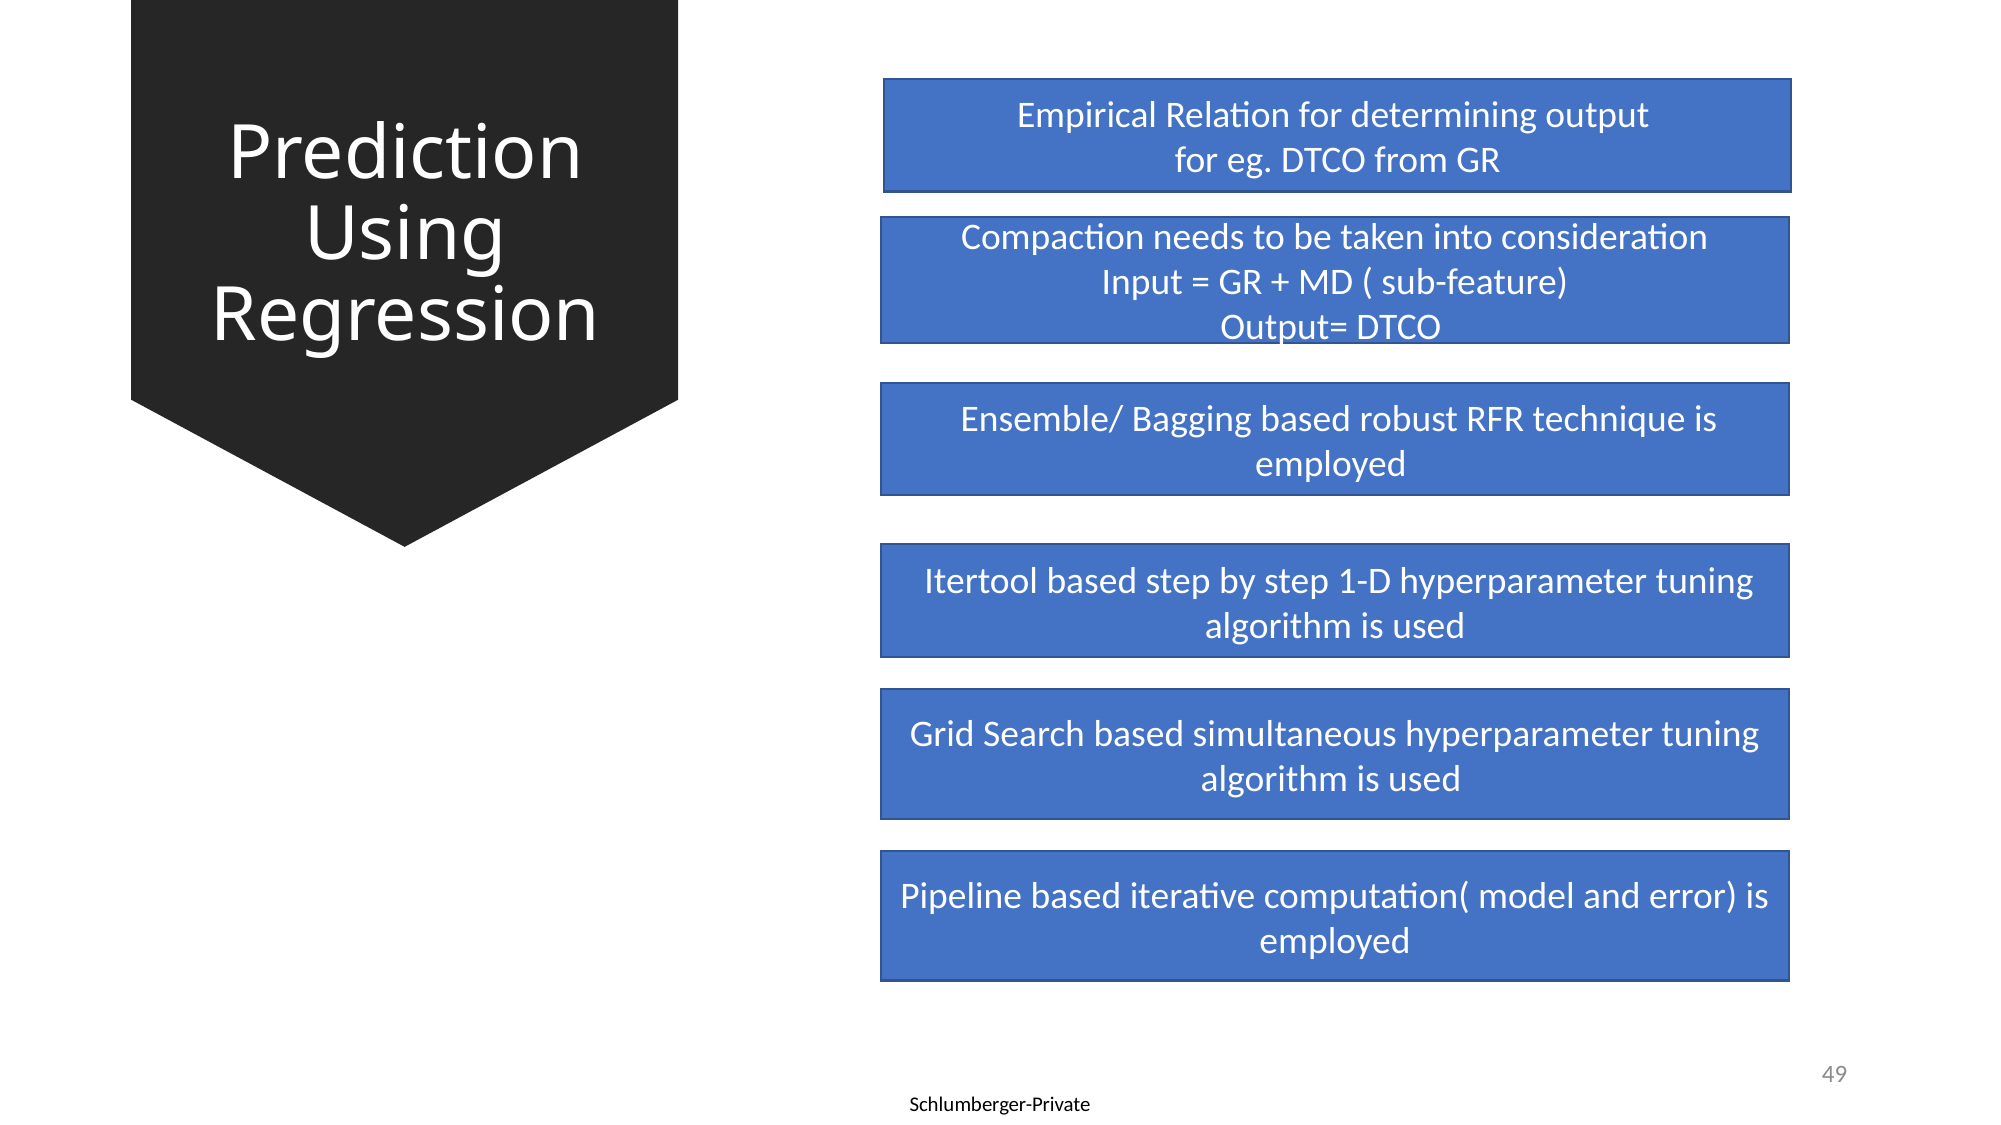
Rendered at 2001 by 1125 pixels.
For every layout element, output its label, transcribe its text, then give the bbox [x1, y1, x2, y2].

text_box Pipeline based iterative computation( model and error) is employed [880, 850, 1790, 982]
slide_number 49 [1412, 1042, 1863, 1103]
text_box Compaction needs to be taken into consideration Input = GR + MD ( sub-feature) Output= DTCO [880, 216, 1790, 344]
text_box Itertool based step by step 1-D hyperparameter tuning algorithm is used [880, 543, 1790, 658]
text_box [203, 440, 606, 549]
text_box [130, 0, 680, 421]
text_box Empirical Relation for determining output for eg. DTCO from GR [883, 78, 1792, 193]
title Prediction Using Regression [168, 31, 643, 440]
text_box Ensemble/ Bagging based robust RFR technique is employed [880, 382, 1790, 496]
text_box Grid Search based simultaneous hyperparameter tuning algorithm is used [880, 688, 1790, 820]
